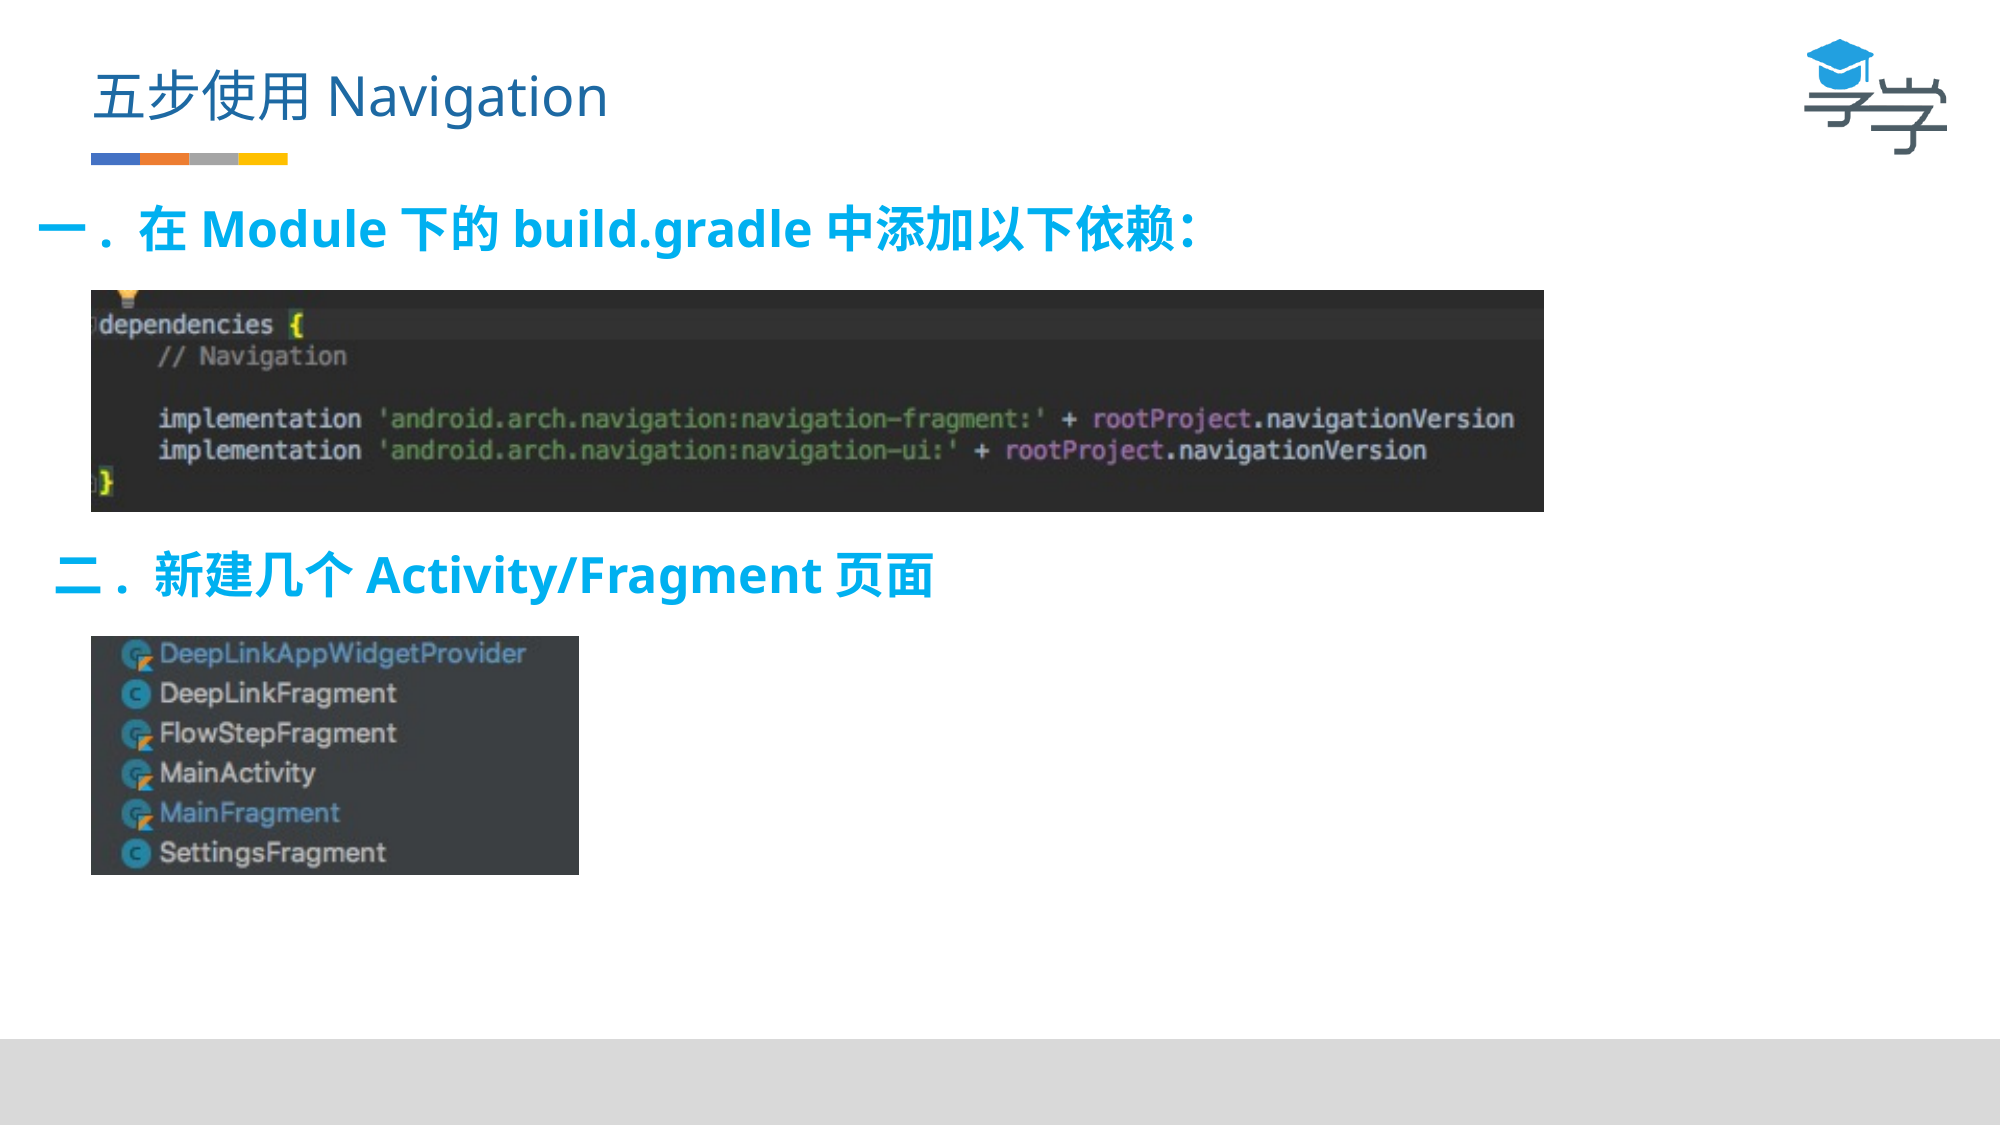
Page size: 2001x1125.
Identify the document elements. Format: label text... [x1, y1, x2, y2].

picture [90, 290, 1544, 512]
picture [1799, 20, 1952, 173]
text_box 一. 在Module下的build.gradle中添加以下依赖： [22, 190, 1240, 265]
picture [90, 636, 579, 875]
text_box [90, 152, 288, 166]
text_box 二. 新建几个Activity/Fragment页面 [38, 536, 950, 611]
text_box 五步使用Navigation [91, 60, 992, 128]
